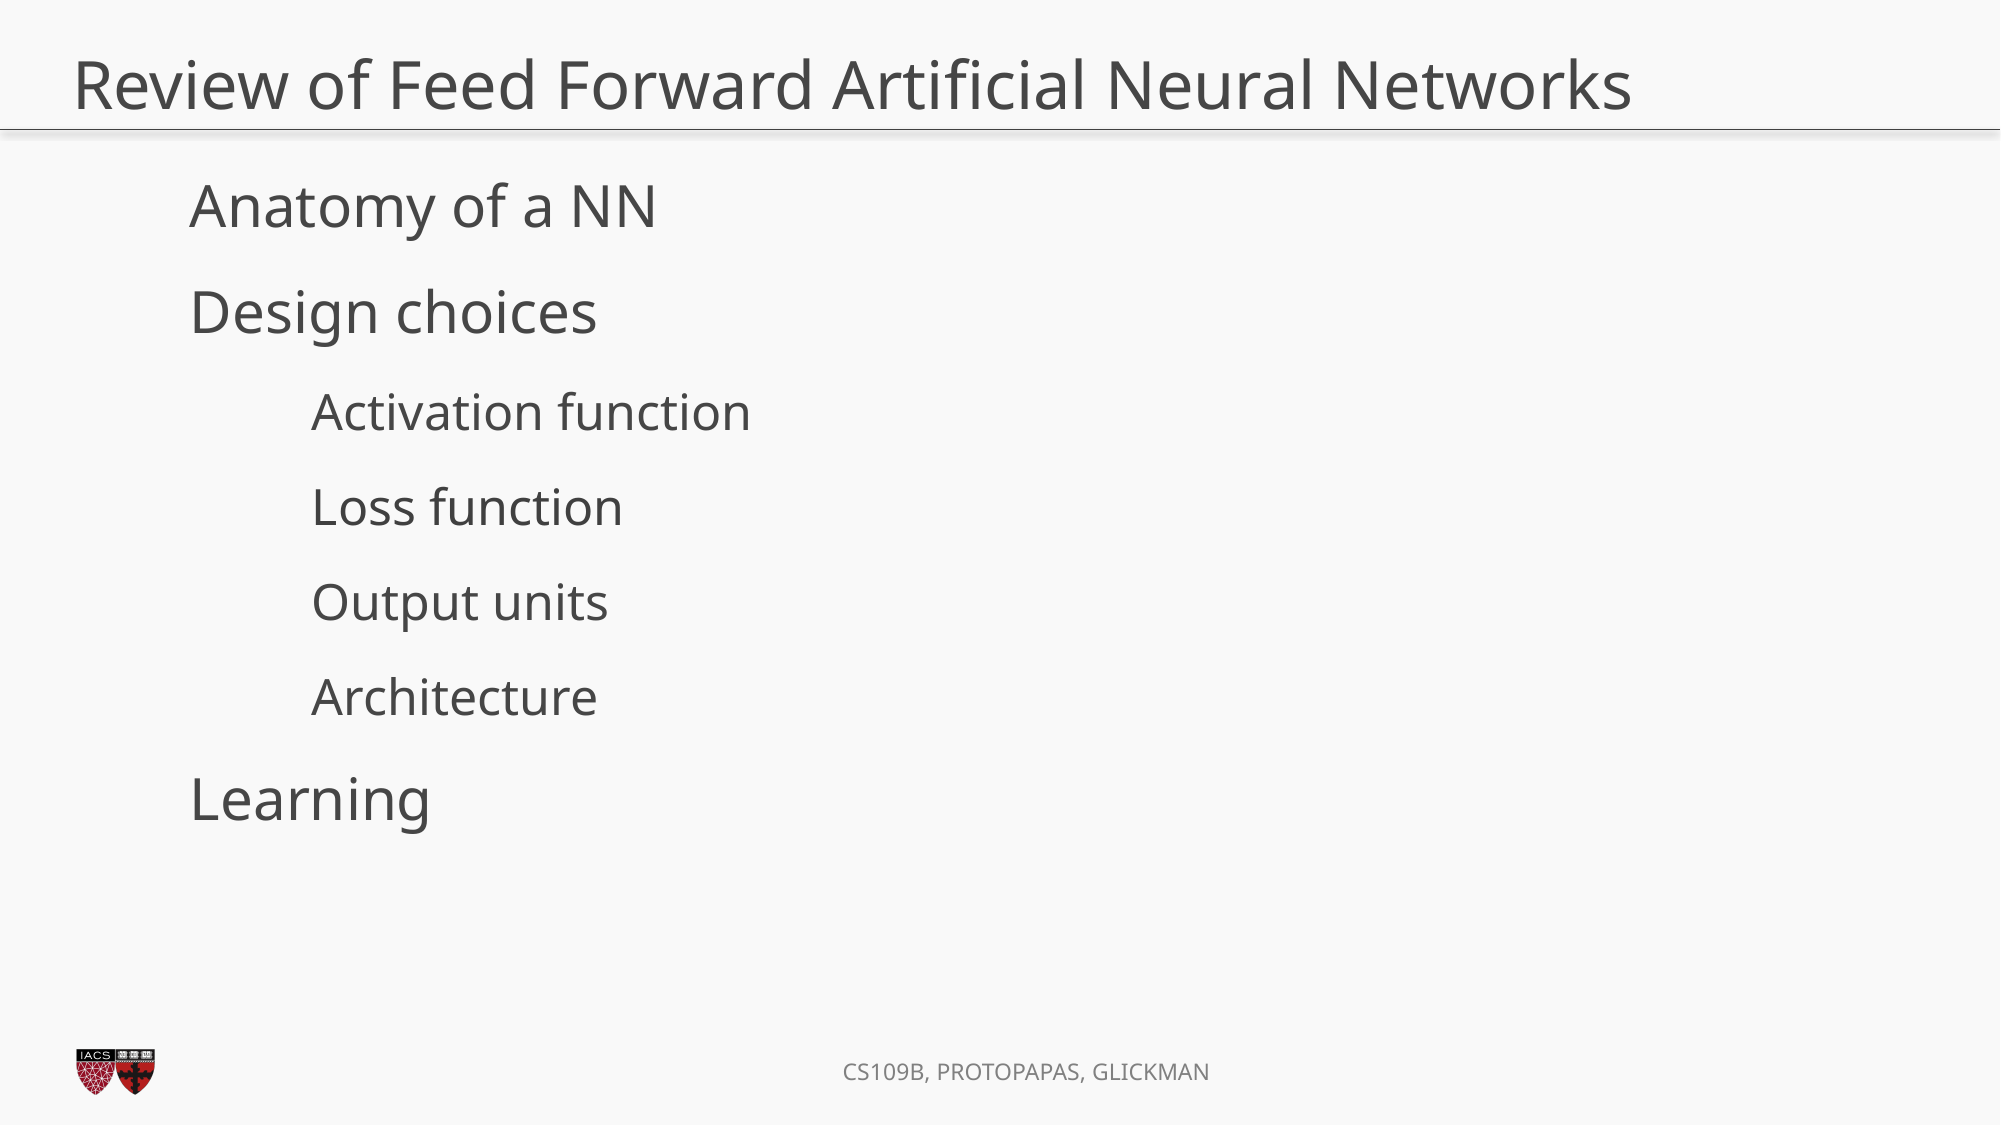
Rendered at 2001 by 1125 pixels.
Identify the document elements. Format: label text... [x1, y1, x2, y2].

list Anatomy of a NN Design choices Activation function Loss function Output units Architecture Learning [175, 161, 1870, 508]
title Review of Feed Forward Artificial Neural Networks [57, 35, 1943, 162]
picture [75, 1049, 155, 1095]
